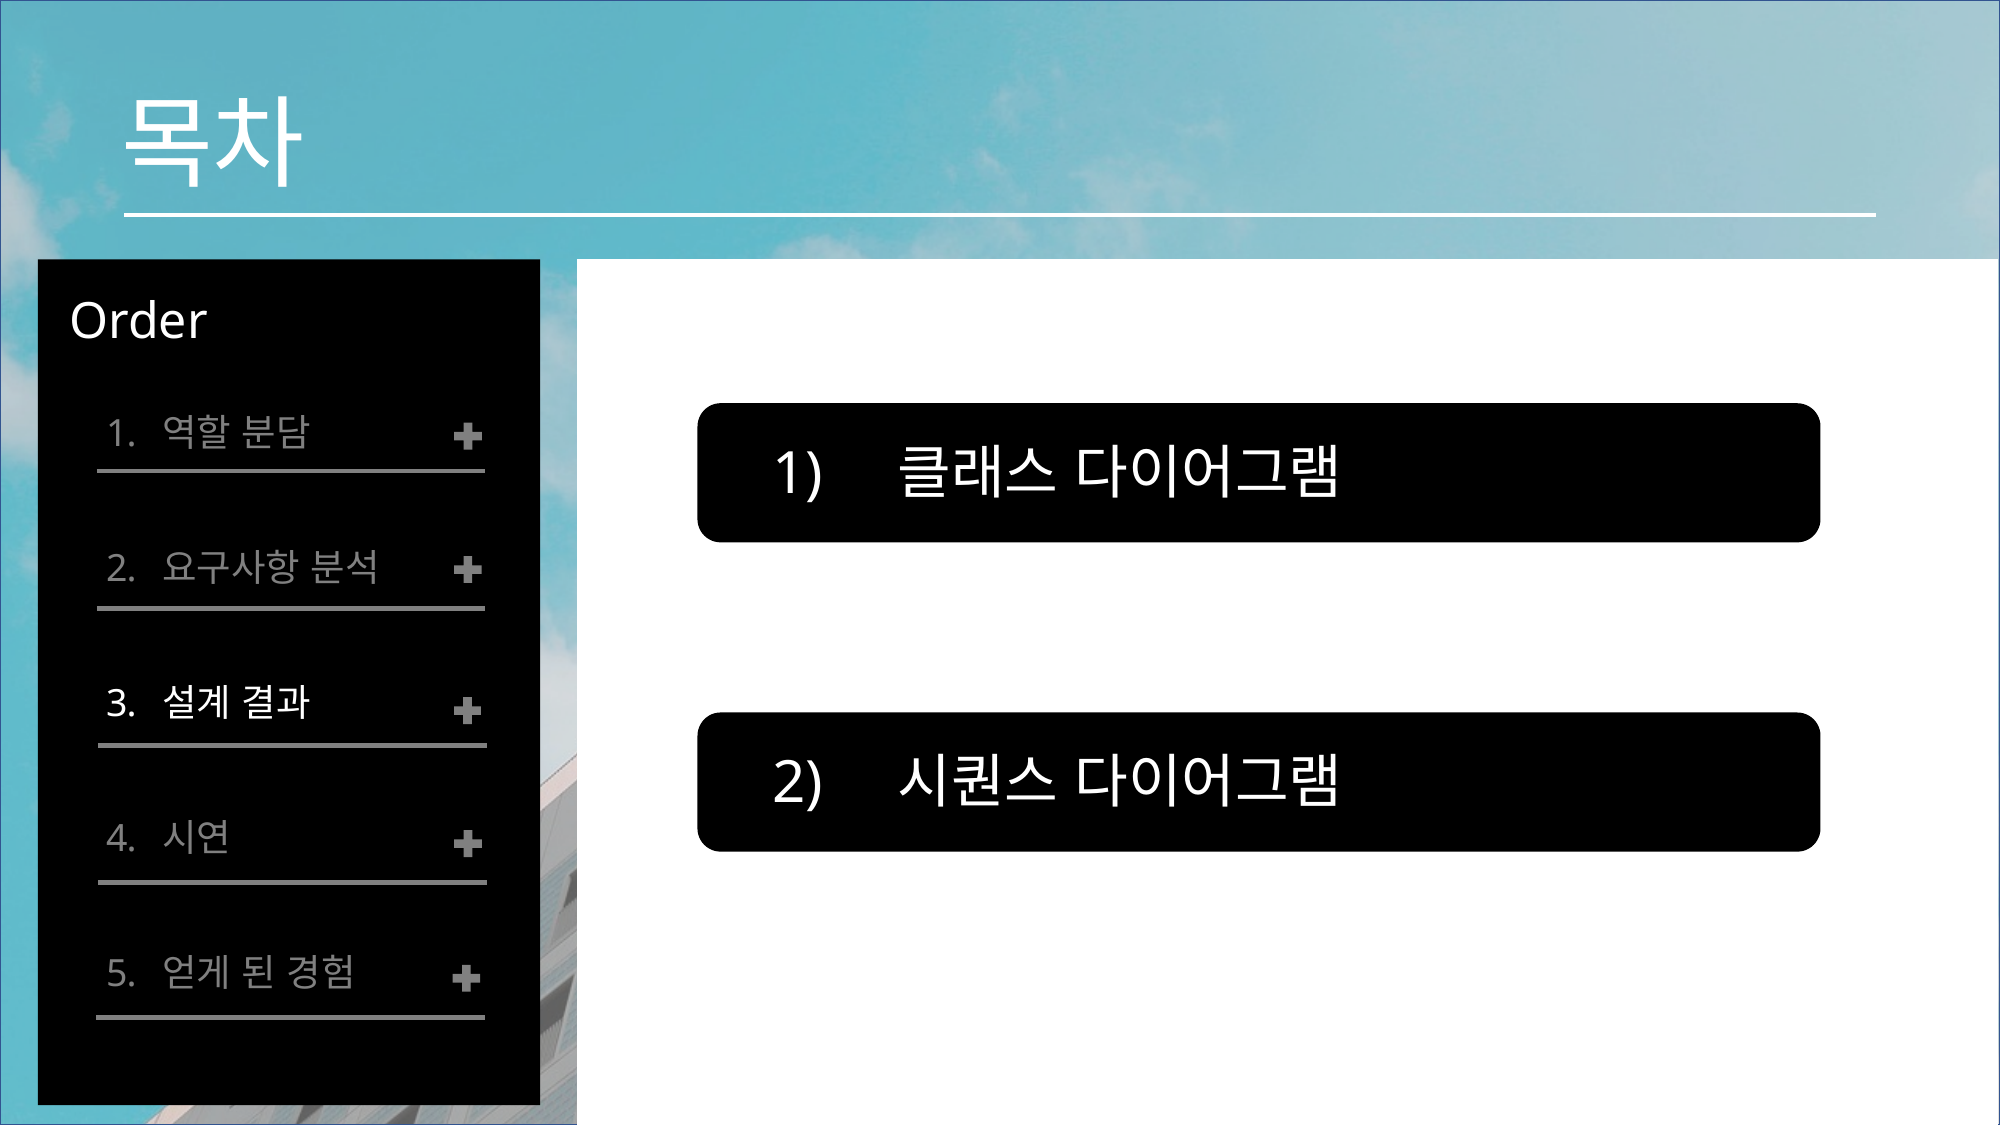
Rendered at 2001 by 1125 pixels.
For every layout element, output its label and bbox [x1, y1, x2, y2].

text_box [0, 0, 2000, 1125]
text_box [697, 403, 1821, 543]
text_box [91, 401, 487, 1018]
text_box [697, 712, 1821, 852]
